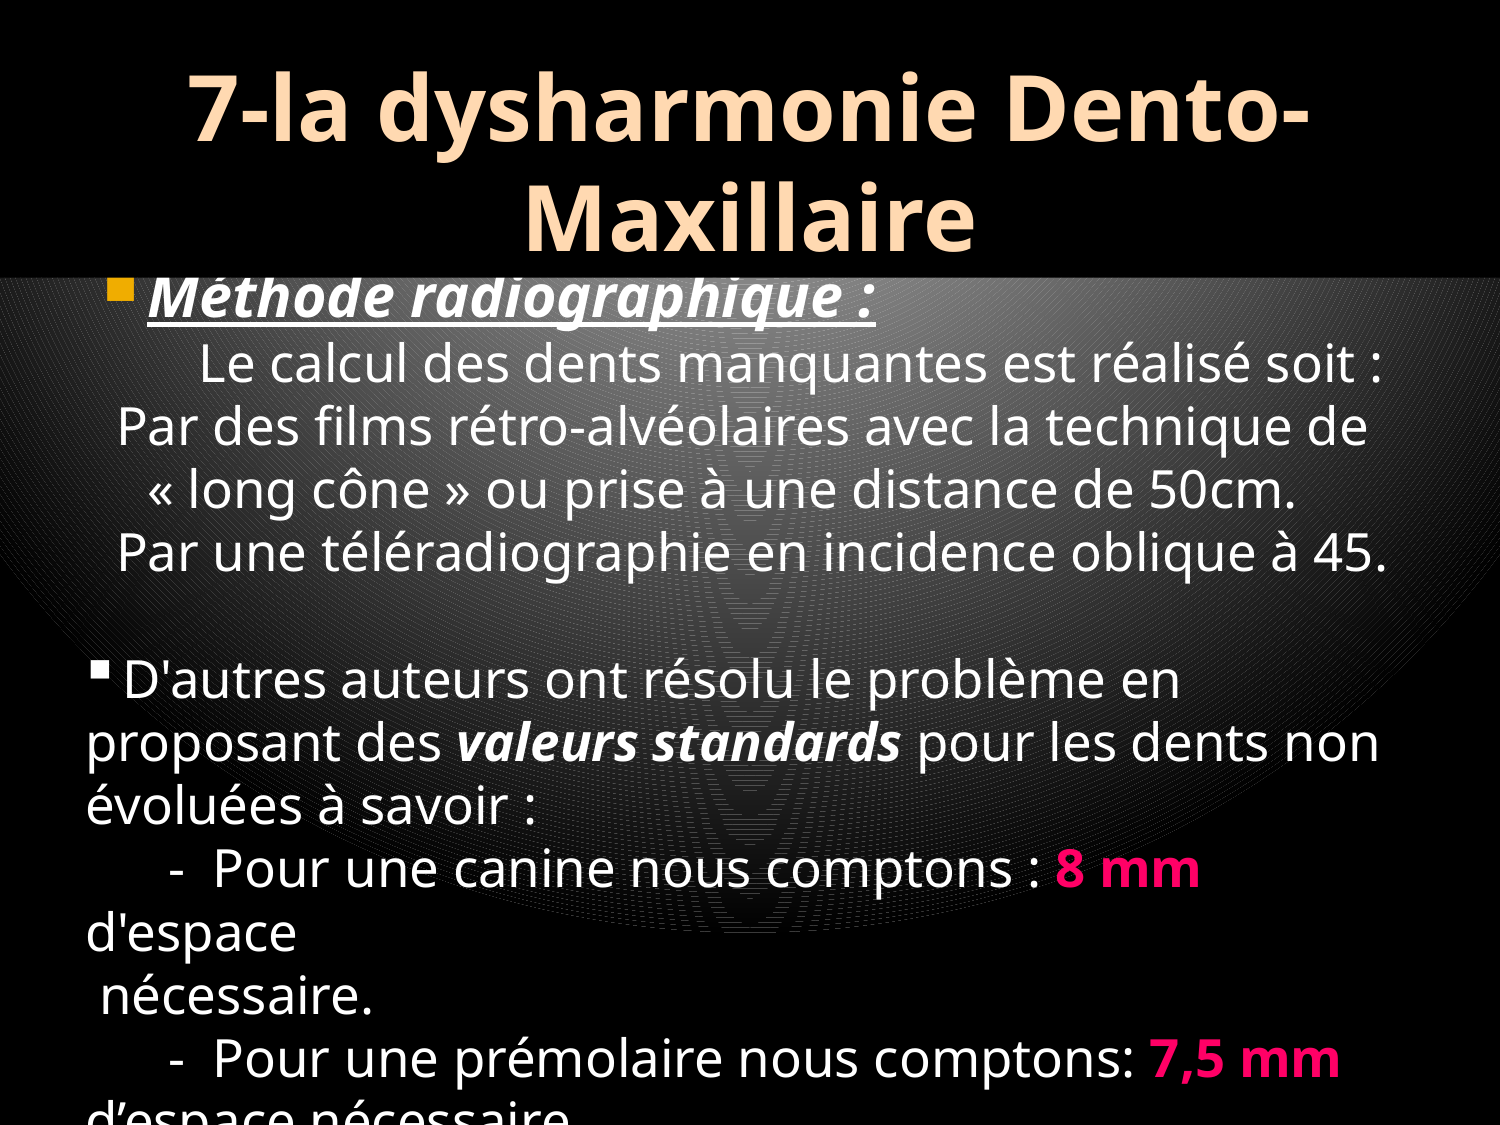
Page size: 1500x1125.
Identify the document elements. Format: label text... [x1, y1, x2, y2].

list Méthode radiographique : Le calcul des dents manquantes est réalisé soit : Par des films rétro-alvéolaires avec la technique de « long cône » ou prise à une distance de 50cm. Par une téléradiographie en incidence oblique à 45. D'autres auteurs ont résolu le problème en proposant des valeurs standards pour les dents non évoluées à savoir : - Pour une canine nous comptons : 8 mm d'espace nécessaire. - Pour une prémolaire nous comptons: 7,5 mm d’espace nécessaire. [76, 278, 1427, 1125]
text_box 7-la dysharmonie Dento-Maxillaire [0, 42, 1500, 278]
